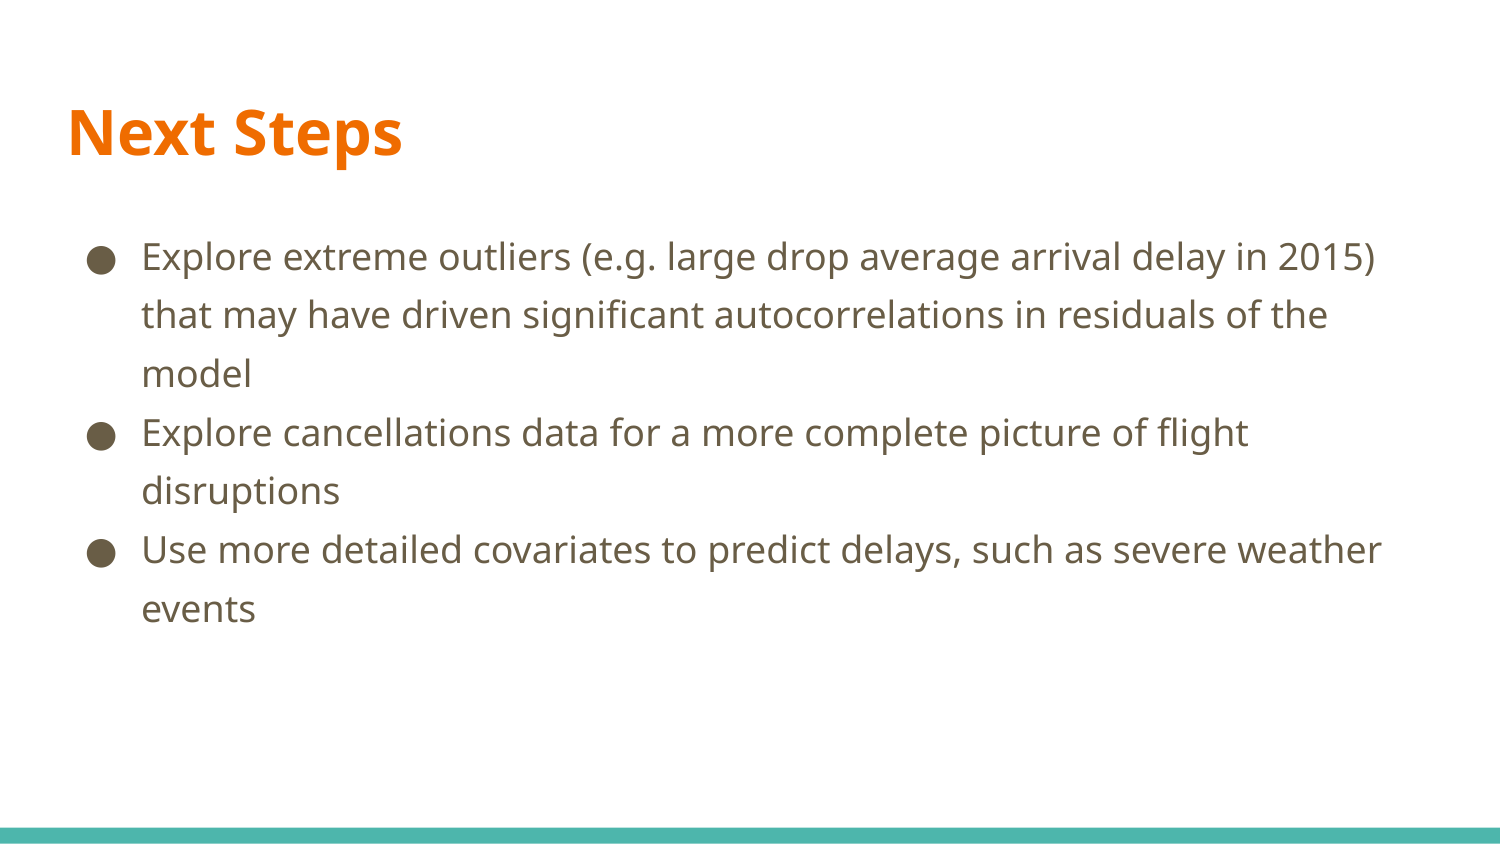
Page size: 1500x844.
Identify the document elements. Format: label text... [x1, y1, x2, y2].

title Next Steps [51, 72, 1449, 189]
list Explore extreme outliers (e.g. large drop average arrival delay in 2015) that may have driven significant autocorrelations in residuals of the model Explore cancellations data for a more complete picture of flight disruptions Use more detailed covariates to predict delays, such as severe weather events [51, 207, 1449, 750]
